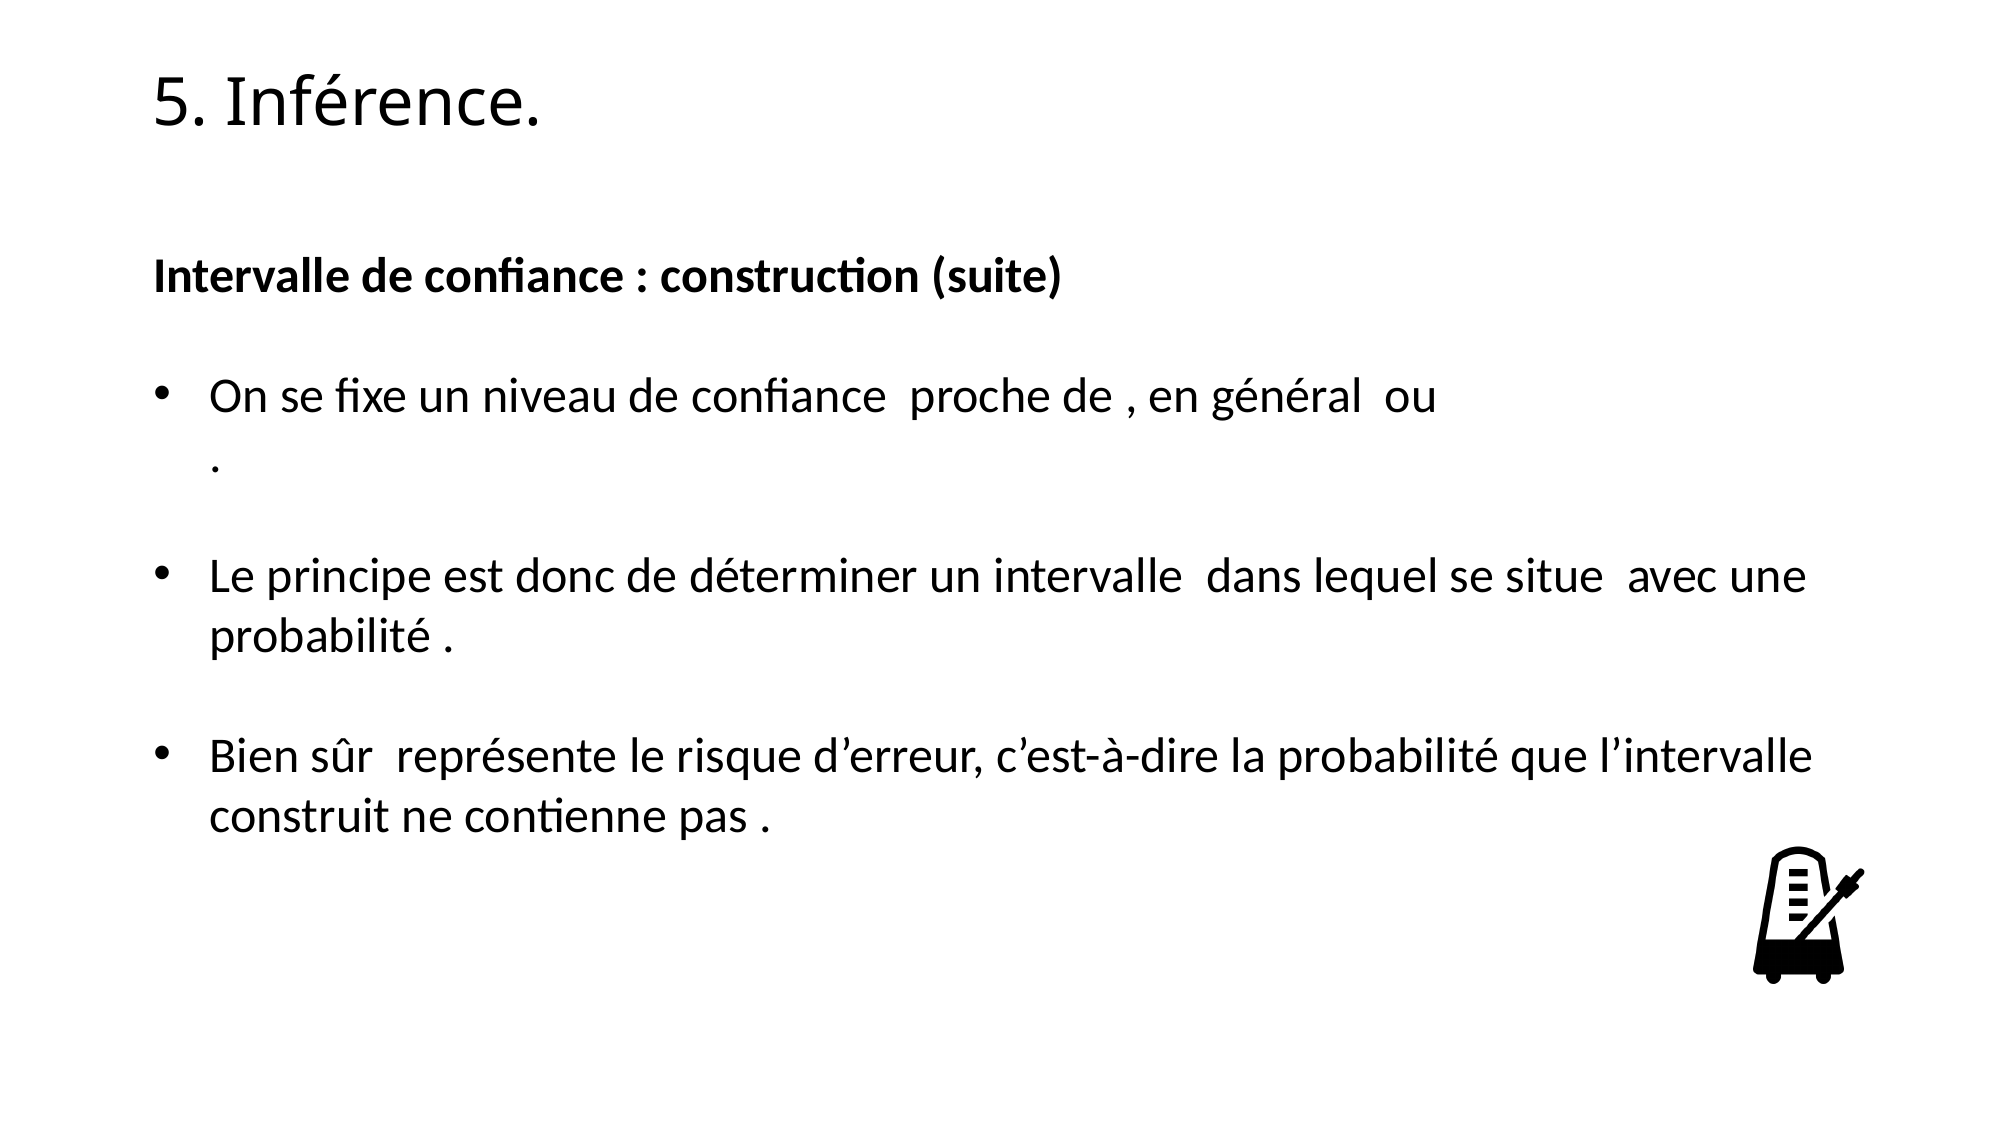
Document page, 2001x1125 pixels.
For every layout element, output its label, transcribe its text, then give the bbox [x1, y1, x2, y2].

text_box 5. Inférence. [137, 59, 1863, 155]
picture [1712, 826, 1890, 1004]
